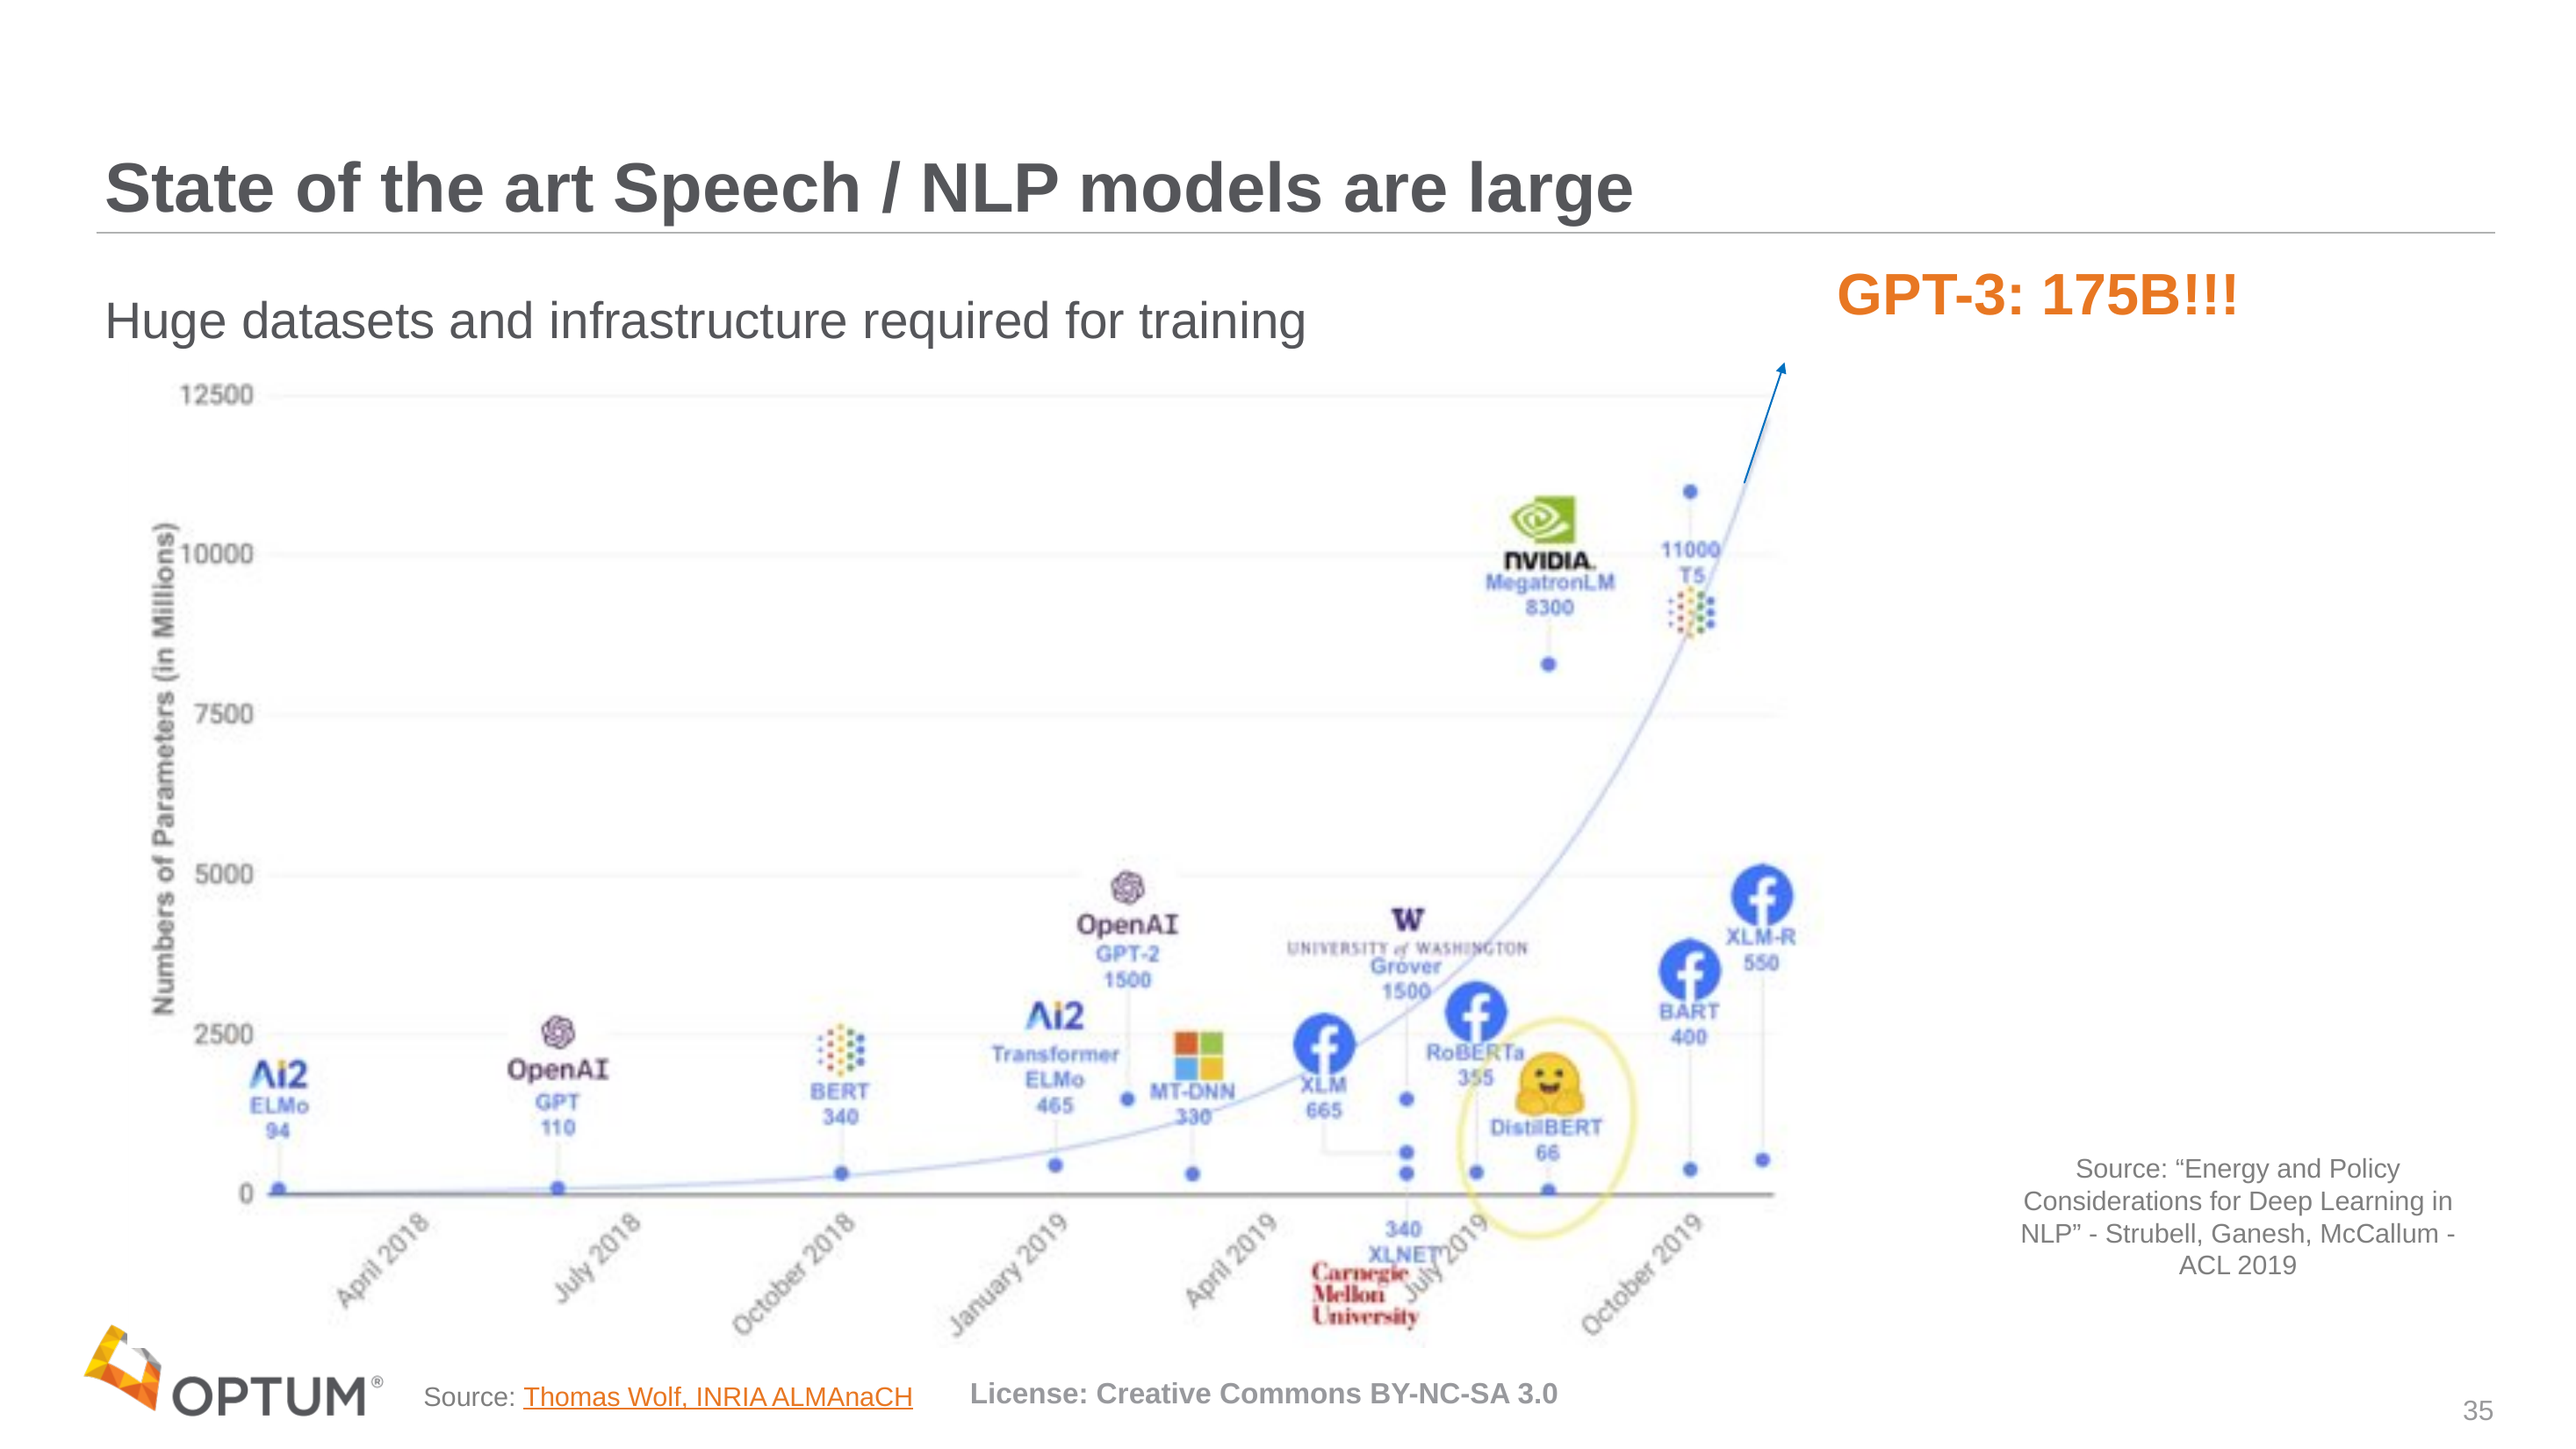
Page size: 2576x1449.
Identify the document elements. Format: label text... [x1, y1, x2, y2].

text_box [1744, 362, 1785, 483]
text_box Source: “Energy and Policy Considerations for Deep Learning in NLP” - Strubell, Ganesh, McCallum - ACL 2019 [1999, 1142, 2477, 1290]
slide_number 35 [2379, 1370, 2494, 1448]
text_box GPT-3: 175B!!! [1824, 249, 2279, 333]
title State of the art Speech / NLP models are large [104, 0, 2495, 227]
list Huge datasets and infrastructure required for training [104, 292, 2495, 1247]
text_box Source: Thomas Wolf, INRIA ALMAnaCH [360, 1370, 984, 1422]
picture [83, 362, 1824, 1417]
